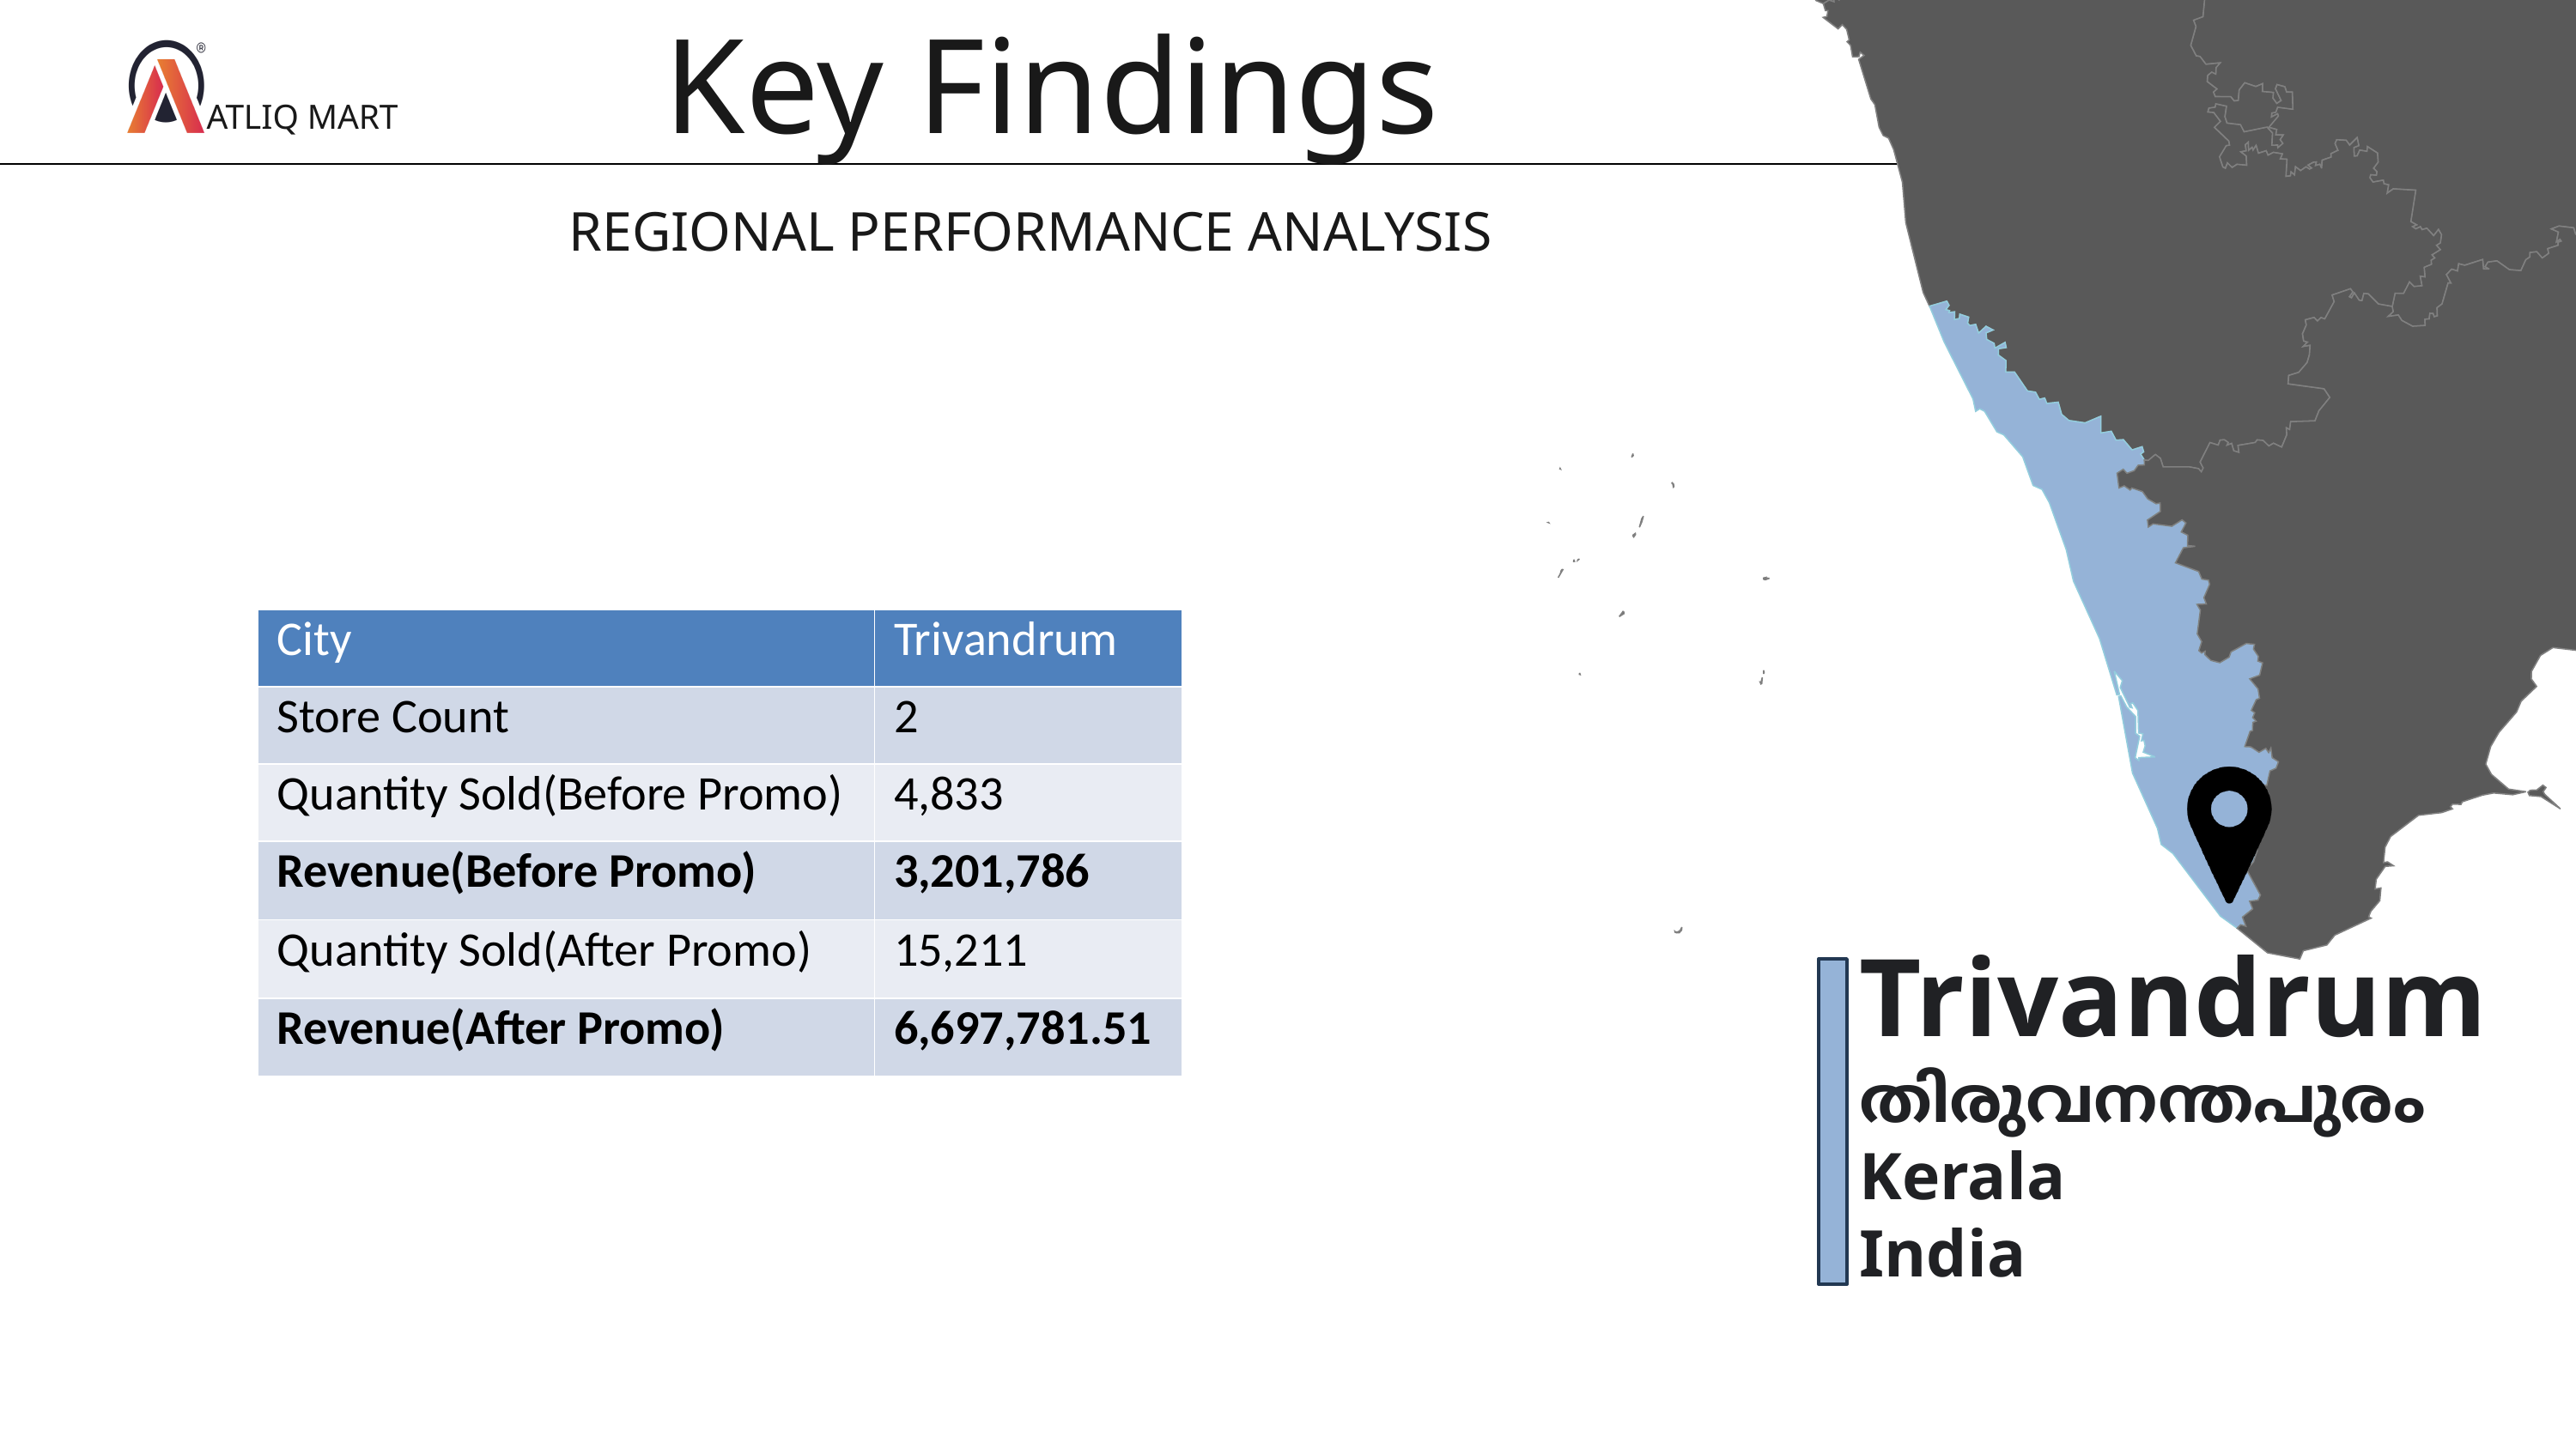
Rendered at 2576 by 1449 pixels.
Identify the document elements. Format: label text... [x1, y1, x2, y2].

table_header Trivandrum [875, 610, 1001, 686]
table_cell 15,211 [875, 920, 1182, 997]
picture [2132, 737, 2326, 932]
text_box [1007, 0, 2576, 960]
table_header City [258, 610, 874, 686]
table_cell 3,201,786 [875, 842, 1001, 919]
table_cell 6,697,781.51 [875, 999, 1182, 1076]
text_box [0, 27, 1498, 165]
table_cell Revenue(After Promo) [258, 999, 874, 1076]
table_cell Quantity Sold(After Promo) [258, 920, 874, 997]
table_cell 4,833 [875, 765, 1001, 840]
text_box REGIONAL PERFORMANCE ANALYSIS [442, 191, 1001, 262]
table_cell Revenue(Before Promo) [258, 842, 874, 919]
text_box [1817, 969, 1846, 1286]
table_cell 2 [875, 688, 1001, 763]
text_box Trivandrum തിരുവനന്തപുരം Kerala India [1846, 969, 2576, 1449]
table_cell Store Count [258, 688, 874, 763]
table_cell Quantity Sold(Before Promo) [258, 765, 874, 840]
